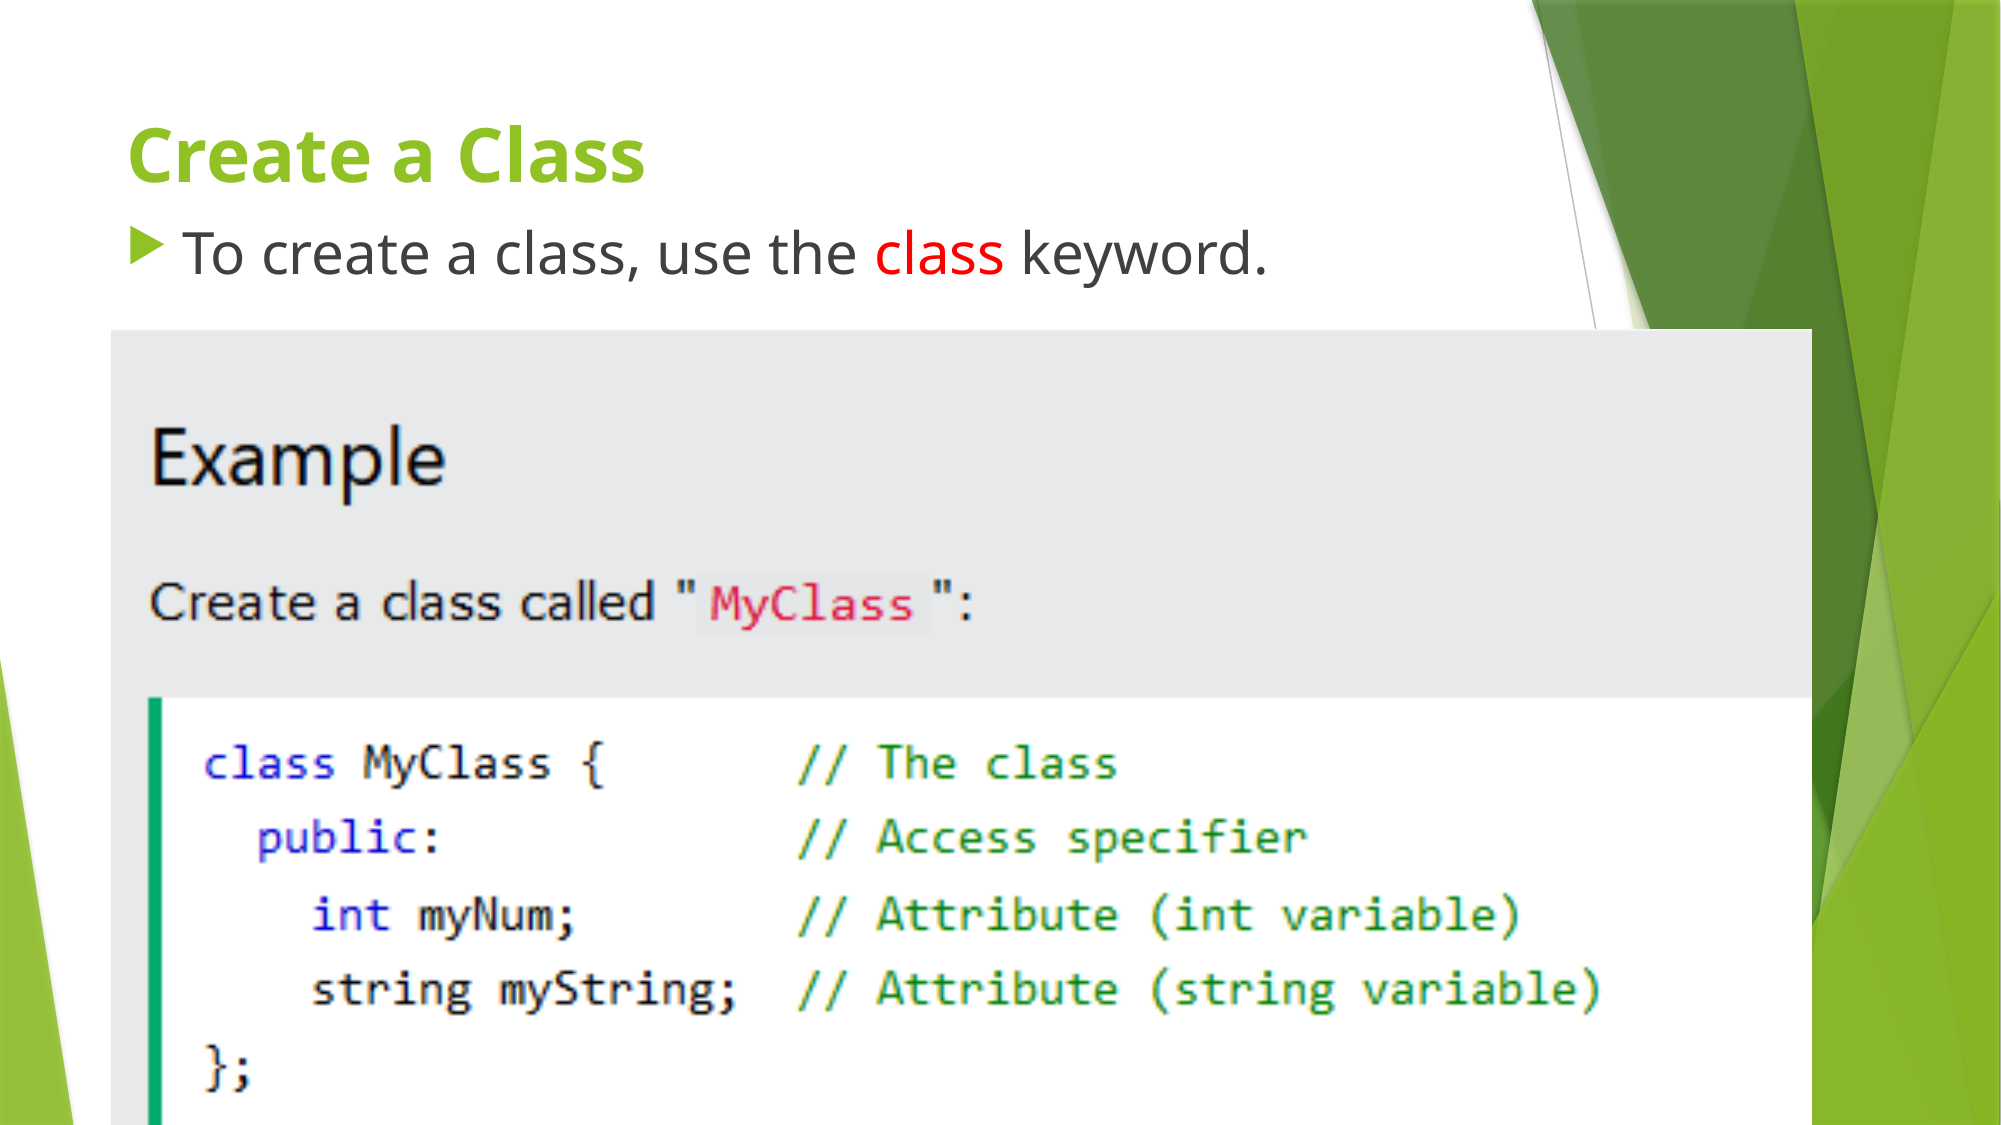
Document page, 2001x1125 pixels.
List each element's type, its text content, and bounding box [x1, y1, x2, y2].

picture [110, 328, 1813, 1125]
list To create a class, use the class keyword. [111, 209, 1522, 328]
title Create a Class [111, 99, 1522, 209]
